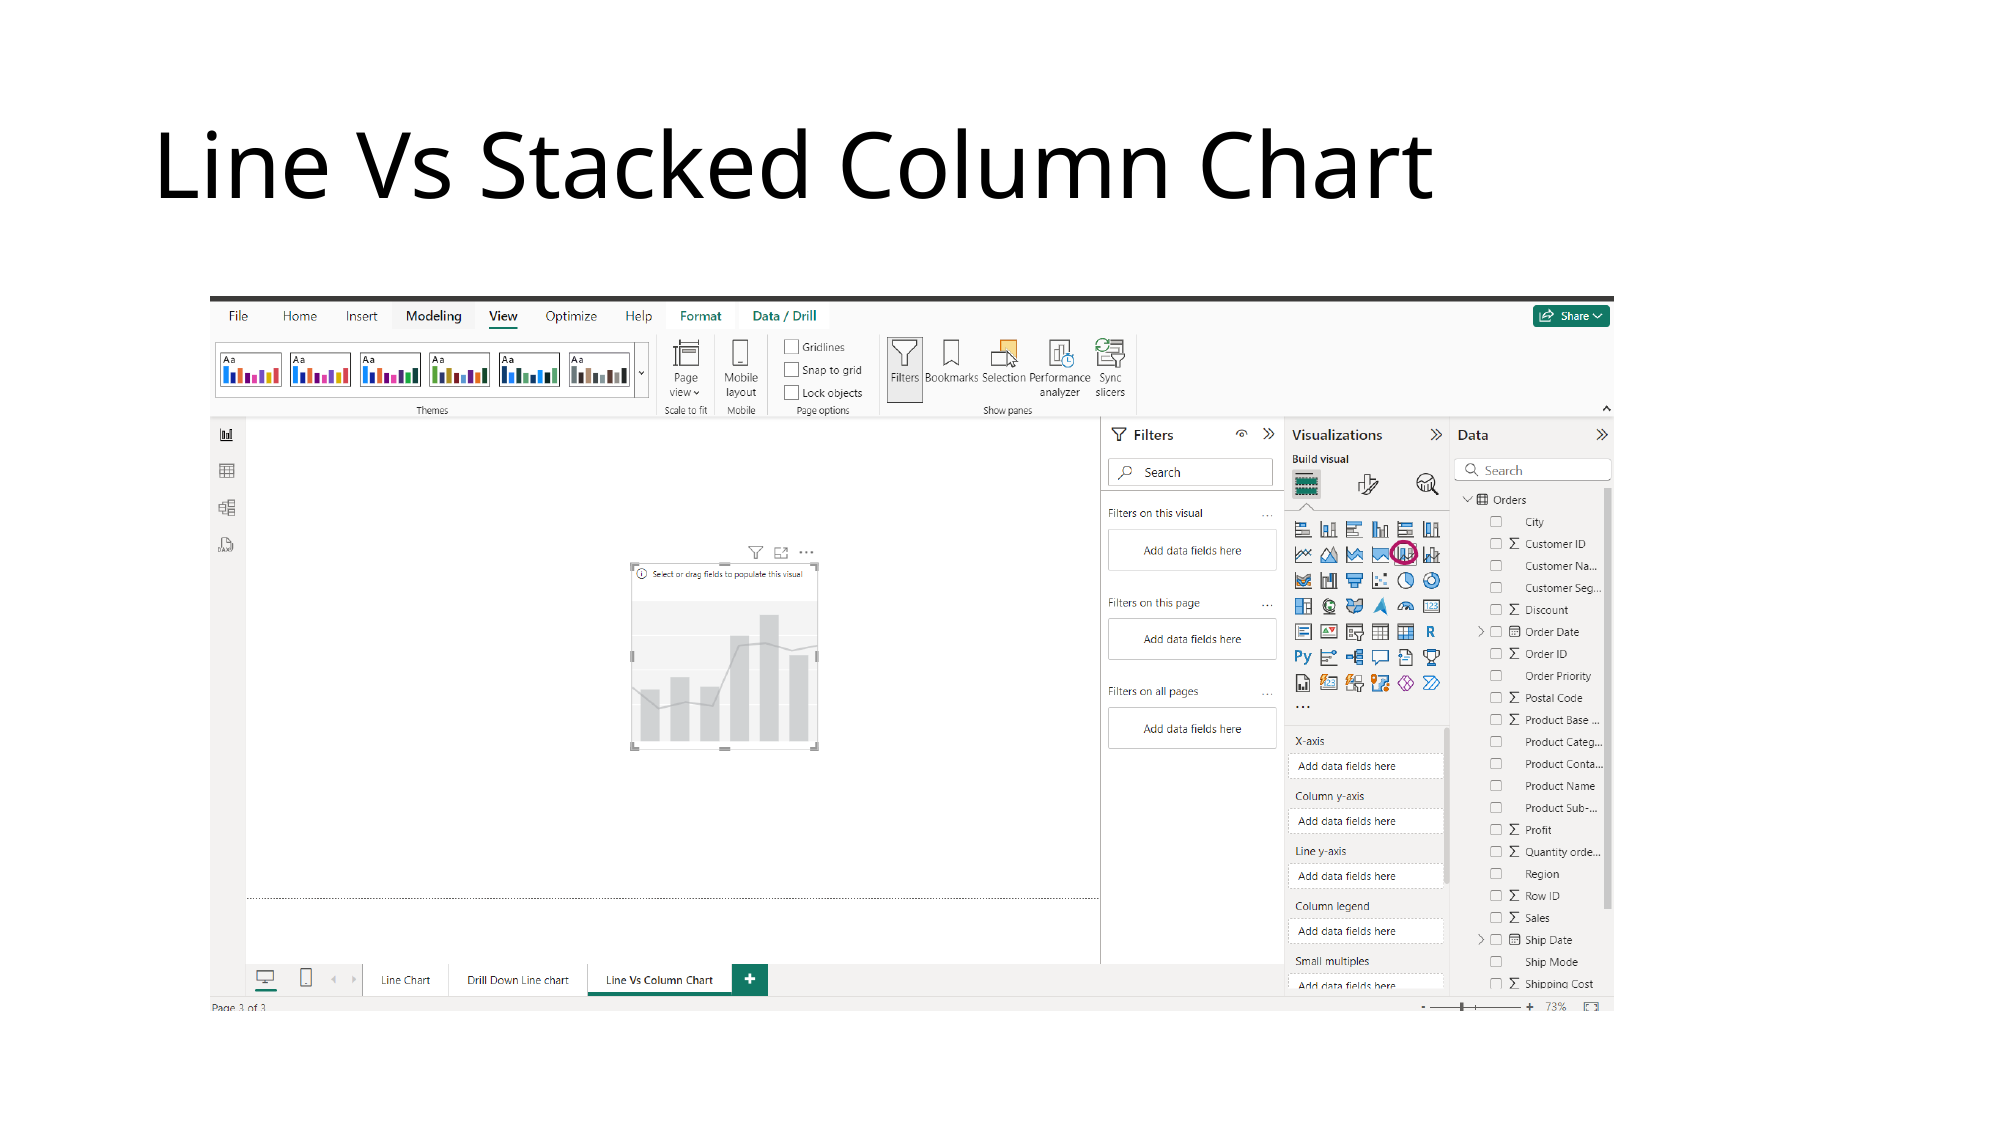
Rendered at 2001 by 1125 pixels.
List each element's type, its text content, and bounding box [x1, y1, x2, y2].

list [210, 296, 1614, 1011]
title Line Vs Stacked Column Chart [137, 59, 1863, 278]
